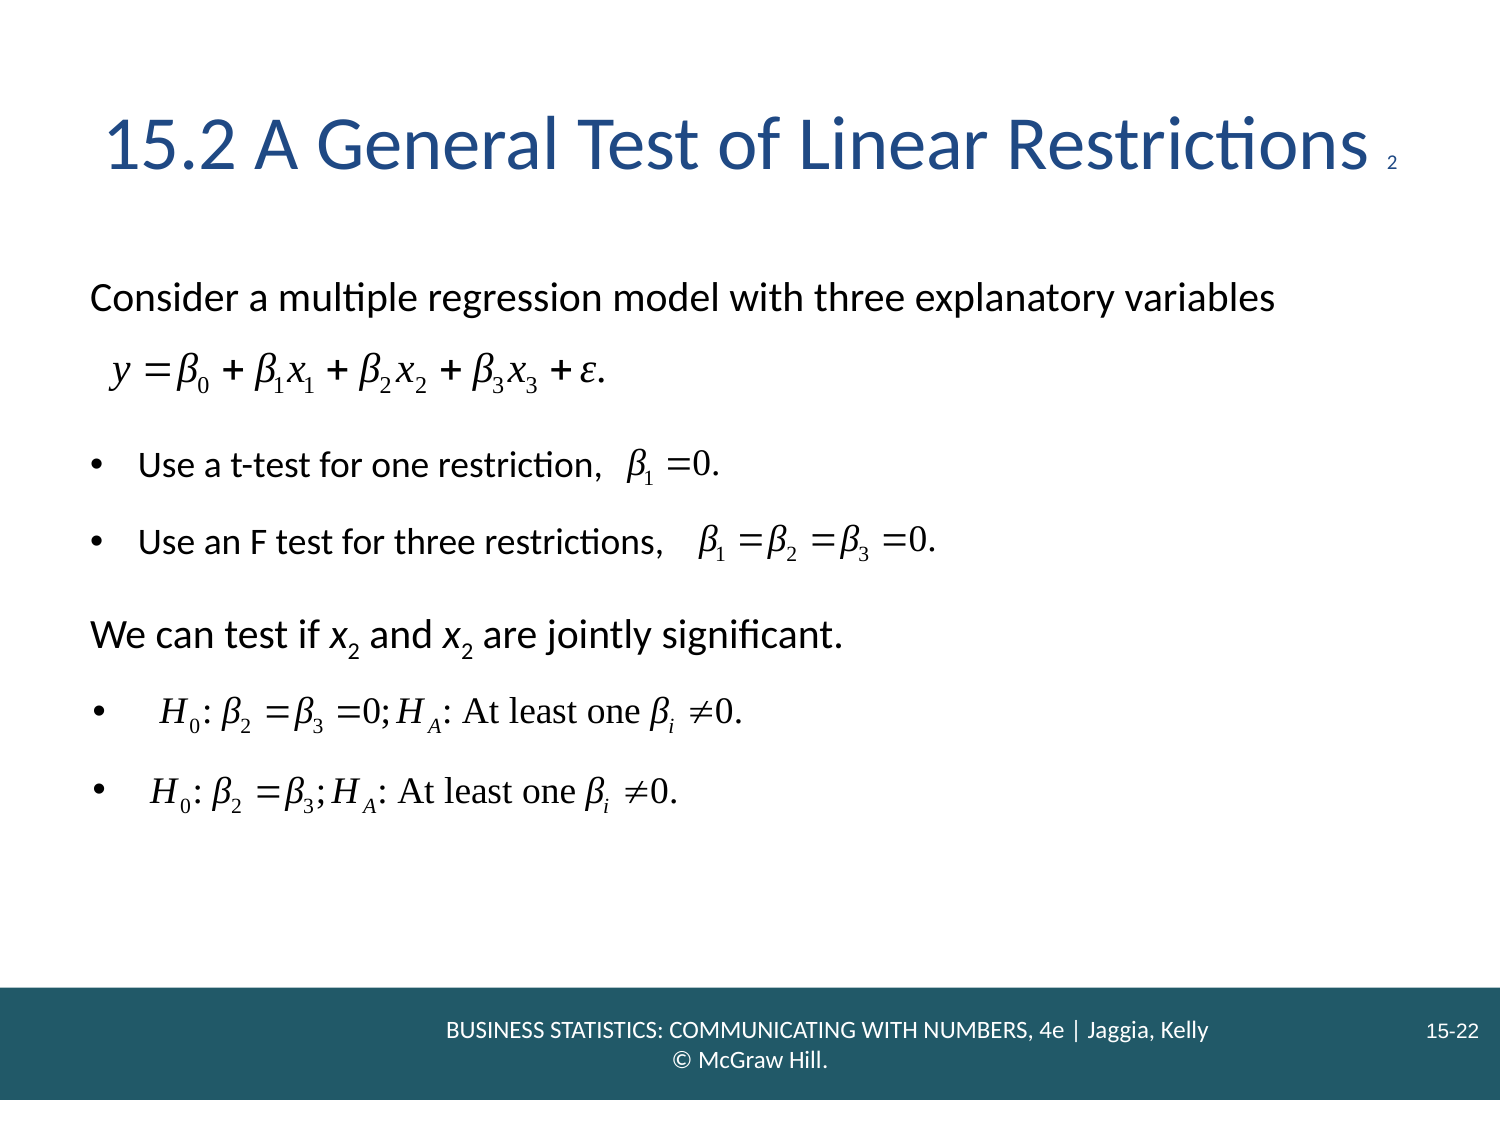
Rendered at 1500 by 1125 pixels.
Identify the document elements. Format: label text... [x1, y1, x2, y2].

list We can test if x2 and x2 are jointly significant. [75, 599, 1425, 672]
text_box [620, 439, 724, 491]
list Consider a multiple regression model with three explanatory variables [75, 262, 1425, 335]
list [77, 684, 150, 746]
title 15.2 A General Test of Linear Restrictions 2 [75, 45, 1425, 233]
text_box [144, 768, 681, 819]
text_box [153, 688, 747, 739]
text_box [104, 344, 610, 400]
list Use a t-test for one restriction, [75, 437, 623, 502]
list Use an F test for three restrictions, [75, 514, 686, 573]
list [77, 762, 150, 822]
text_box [692, 516, 939, 567]
